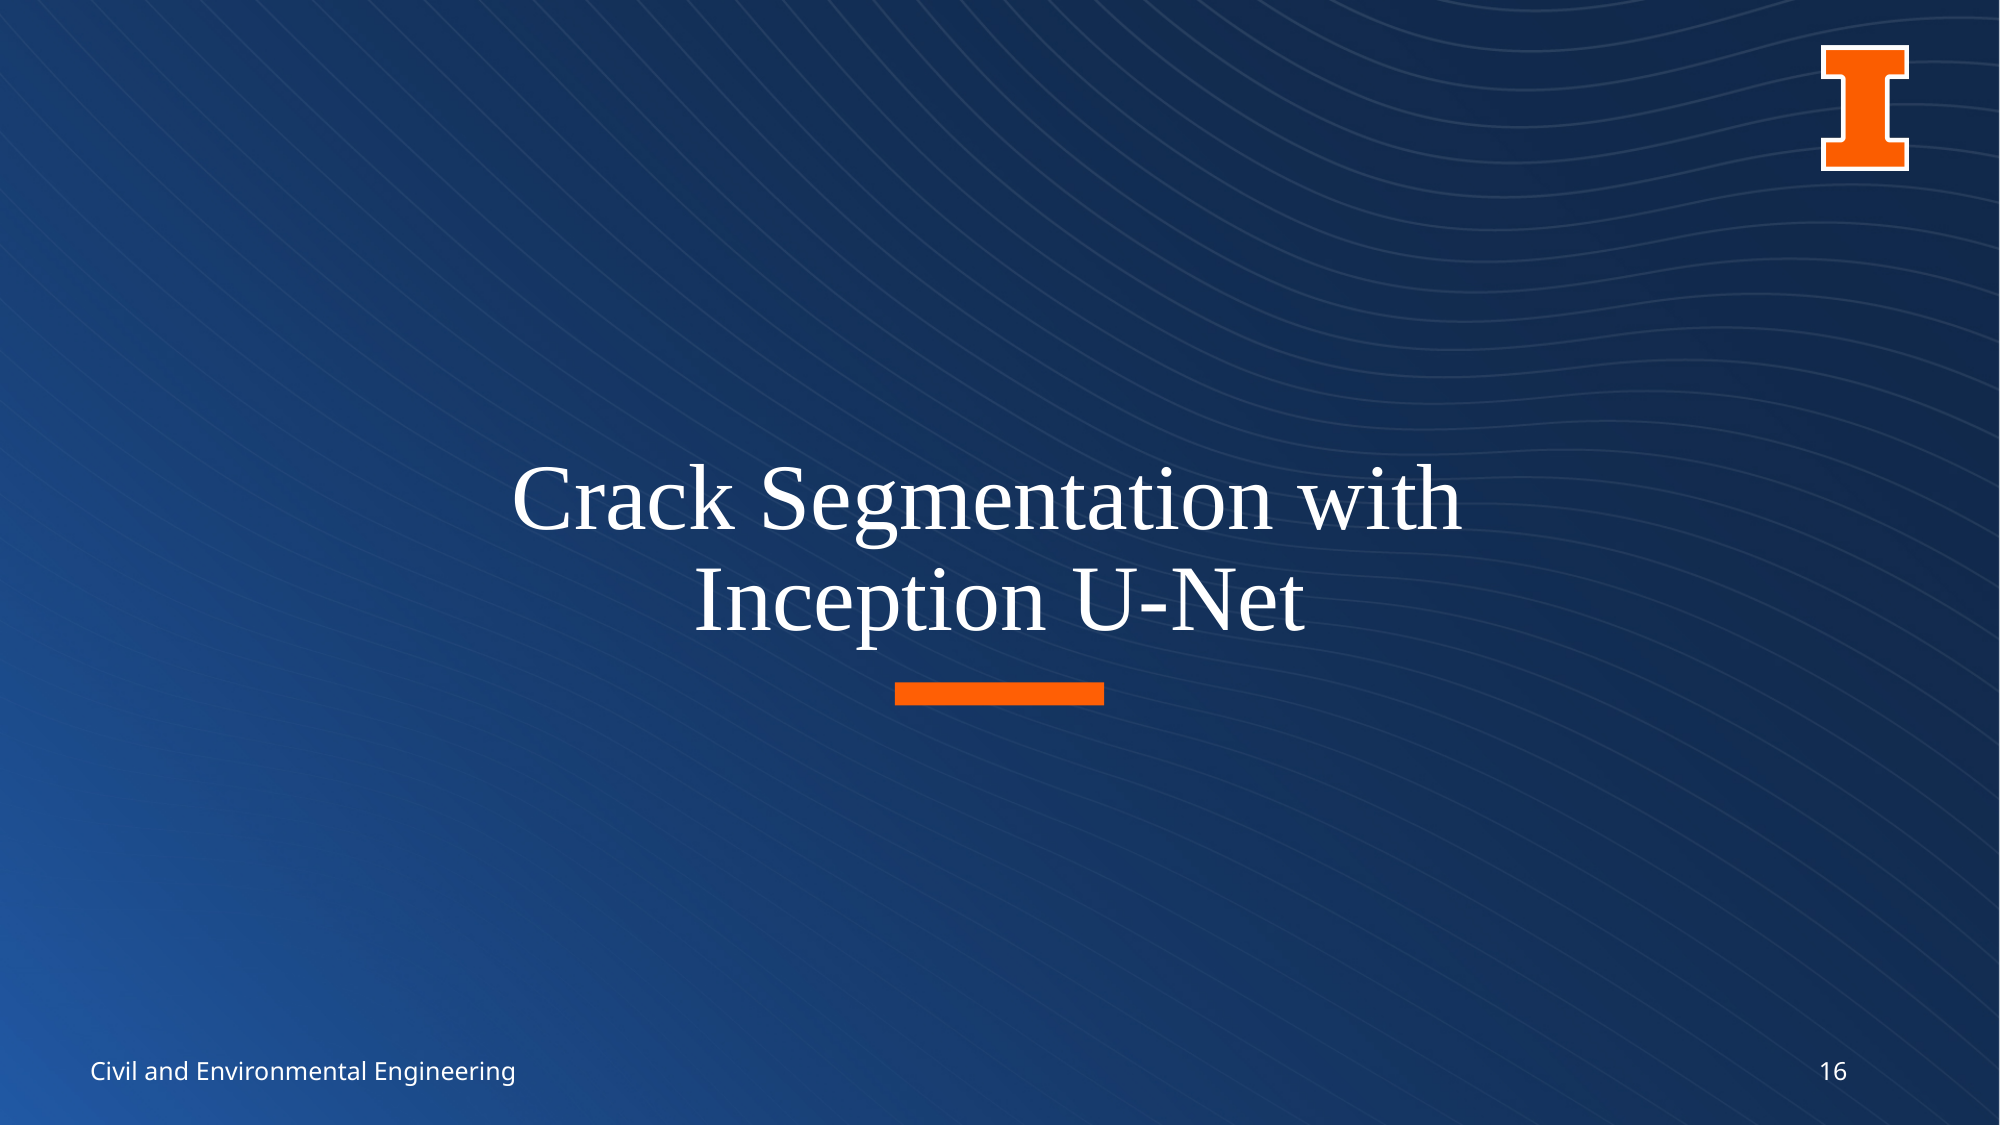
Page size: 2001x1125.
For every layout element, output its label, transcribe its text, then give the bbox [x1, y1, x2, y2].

picture [0, 0, 2000, 1125]
list Civil and Environmental Engineering [75, 1042, 1412, 1103]
title Crack Segmentation with Inception U-Net [137, 440, 1863, 659]
slide_number 16 [1412, 1042, 1863, 1103]
